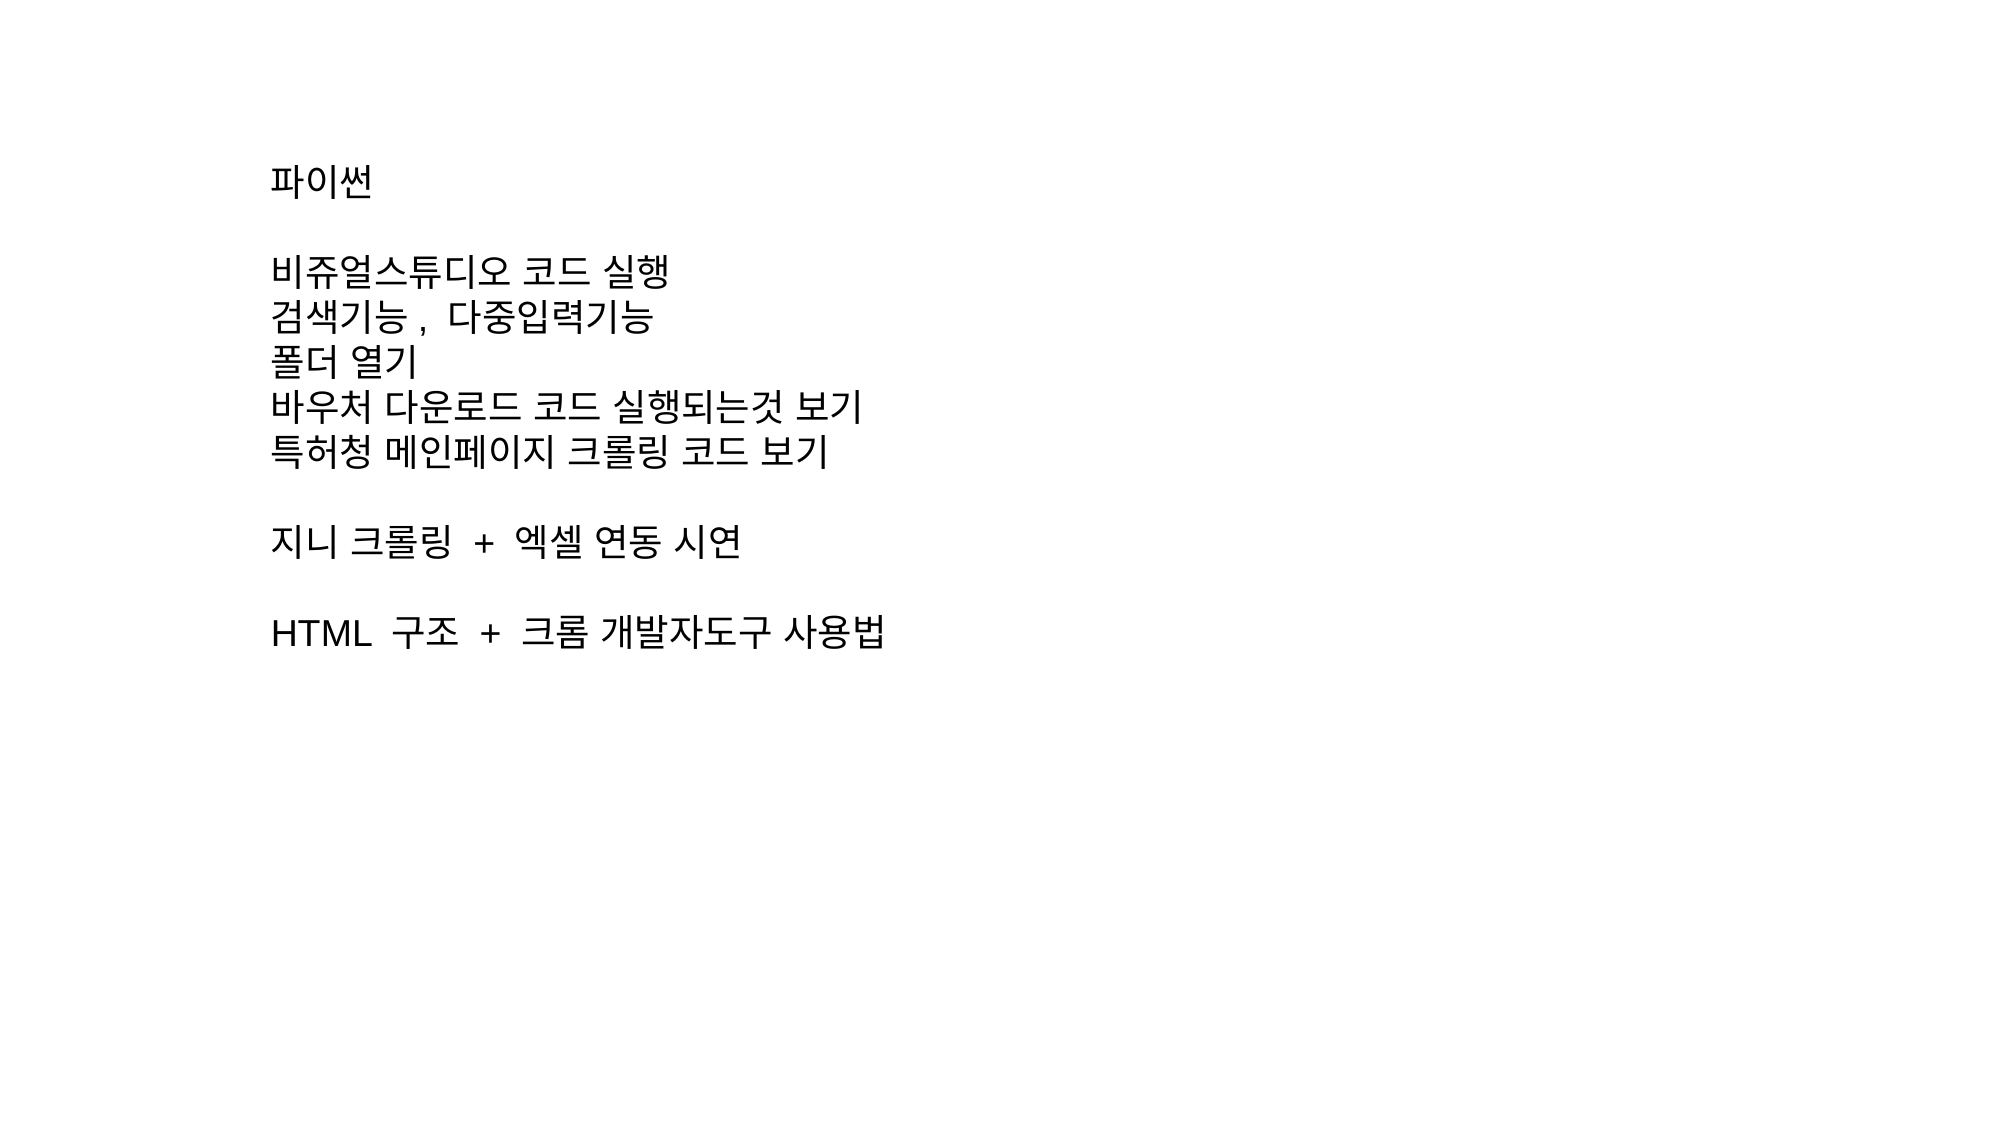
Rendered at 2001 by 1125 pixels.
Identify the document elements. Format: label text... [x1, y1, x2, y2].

text_box 파이썬 비쥬얼스튜디오 코드 실행 검색기능, 다중입력기능 폴더 열기 바우처 다운로드 코드 실행되는것 보기 특허청 메인페이지 크롤링 코드 보기 지니 크롤링 + 엑셀 연동 시연 HTML 구조 + 크롬 개발자도구 사용법 [256, 151, 902, 662]
